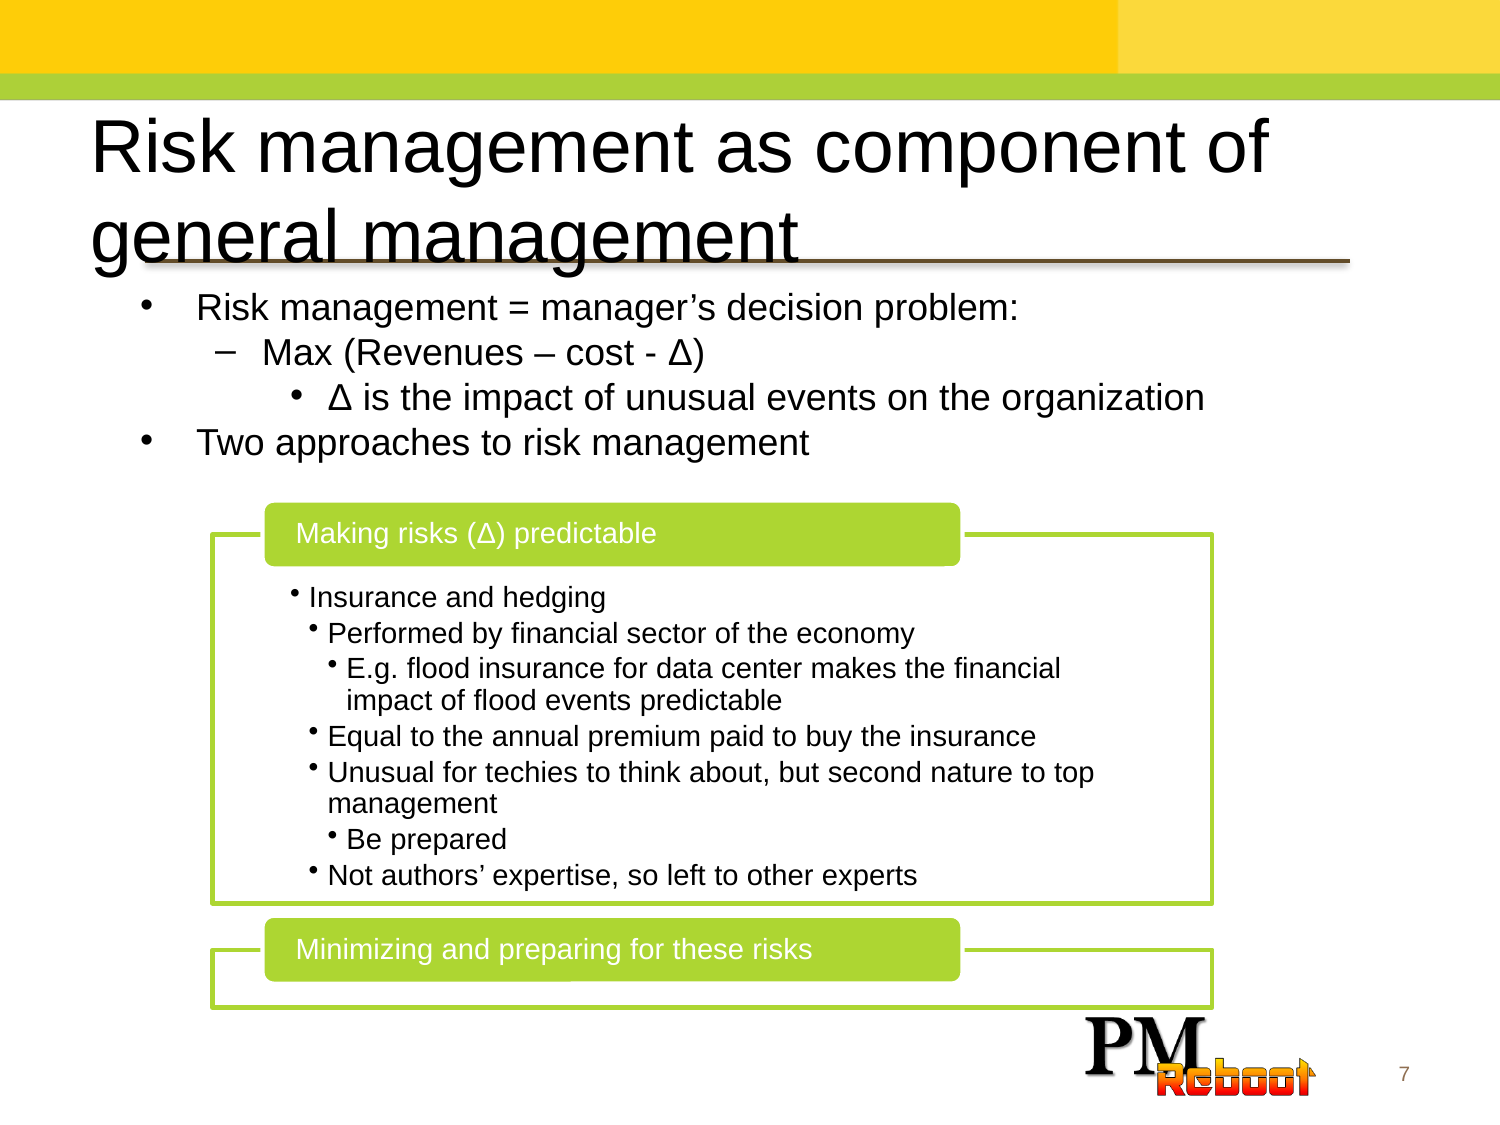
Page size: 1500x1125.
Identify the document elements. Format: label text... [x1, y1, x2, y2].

title Risk management as component of general management [75, 112, 1438, 263]
list Risk management = manager’s decision problem: Max (Revenues – cost - Δ) Δ is the impact of unusual events on the organization Two approaches to risk management [125, 275, 1388, 1050]
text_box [212, 487, 1213, 1022]
slide_number 7 [1074, 1042, 1425, 1103]
picture [0, 0, 1500, 1125]
